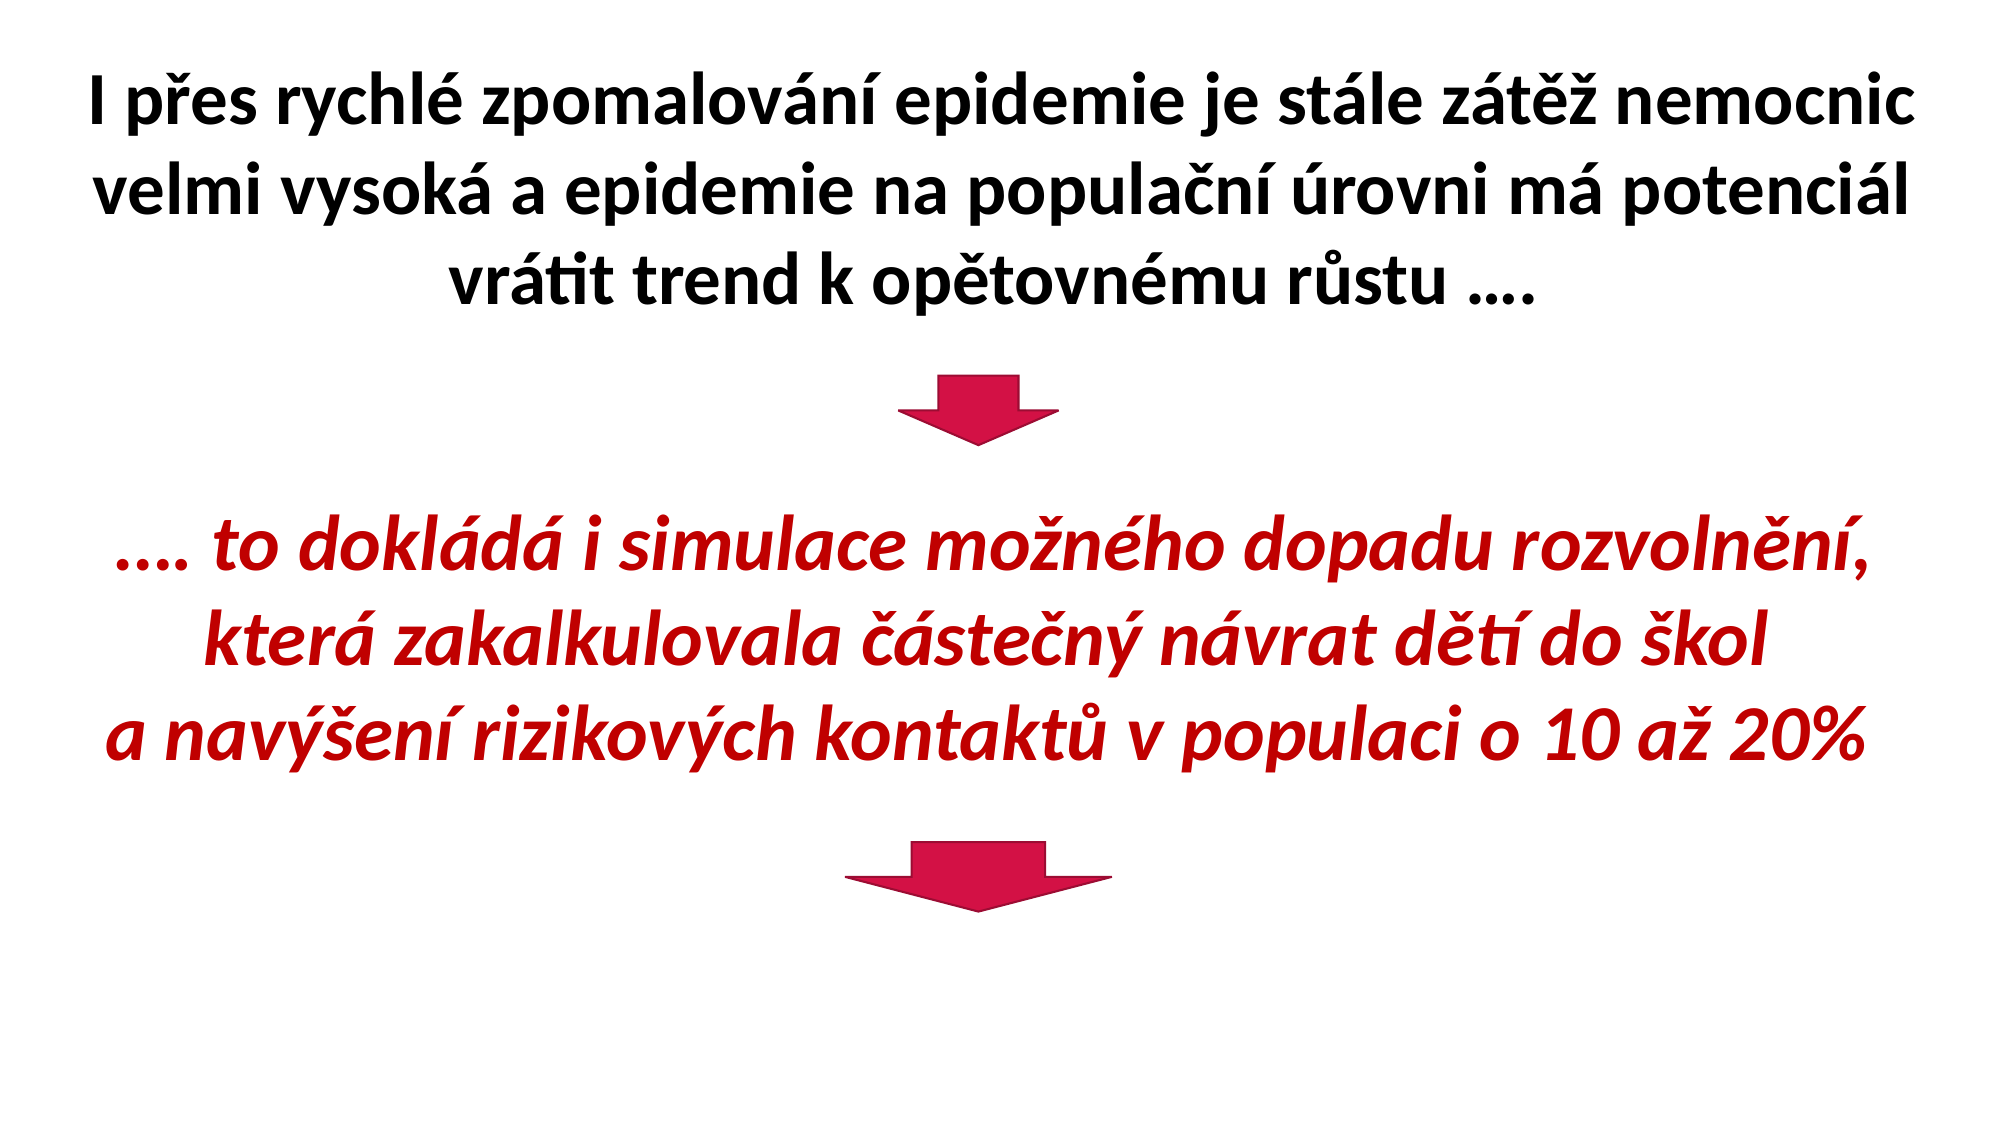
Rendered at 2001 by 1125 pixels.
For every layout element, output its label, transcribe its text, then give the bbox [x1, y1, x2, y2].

text_box [844, 841, 1113, 913]
text_box …. to dokládá i simulace možného dopadu rozvolnění, která zakalkulovala částečný návrat dětí do škol a navýšení rizikových kontaktů v populaci o 10 až 20% [27, 327, 1964, 880]
text_box [897, 374, 1060, 447]
text_box I přes rychlé zpomalování epidemie je stále zátěž nemocnic velmi vysoká a epidemie na populační úrovni má potenciál vrátit trend k opětovnému růstu …. [27, 41, 1978, 327]
